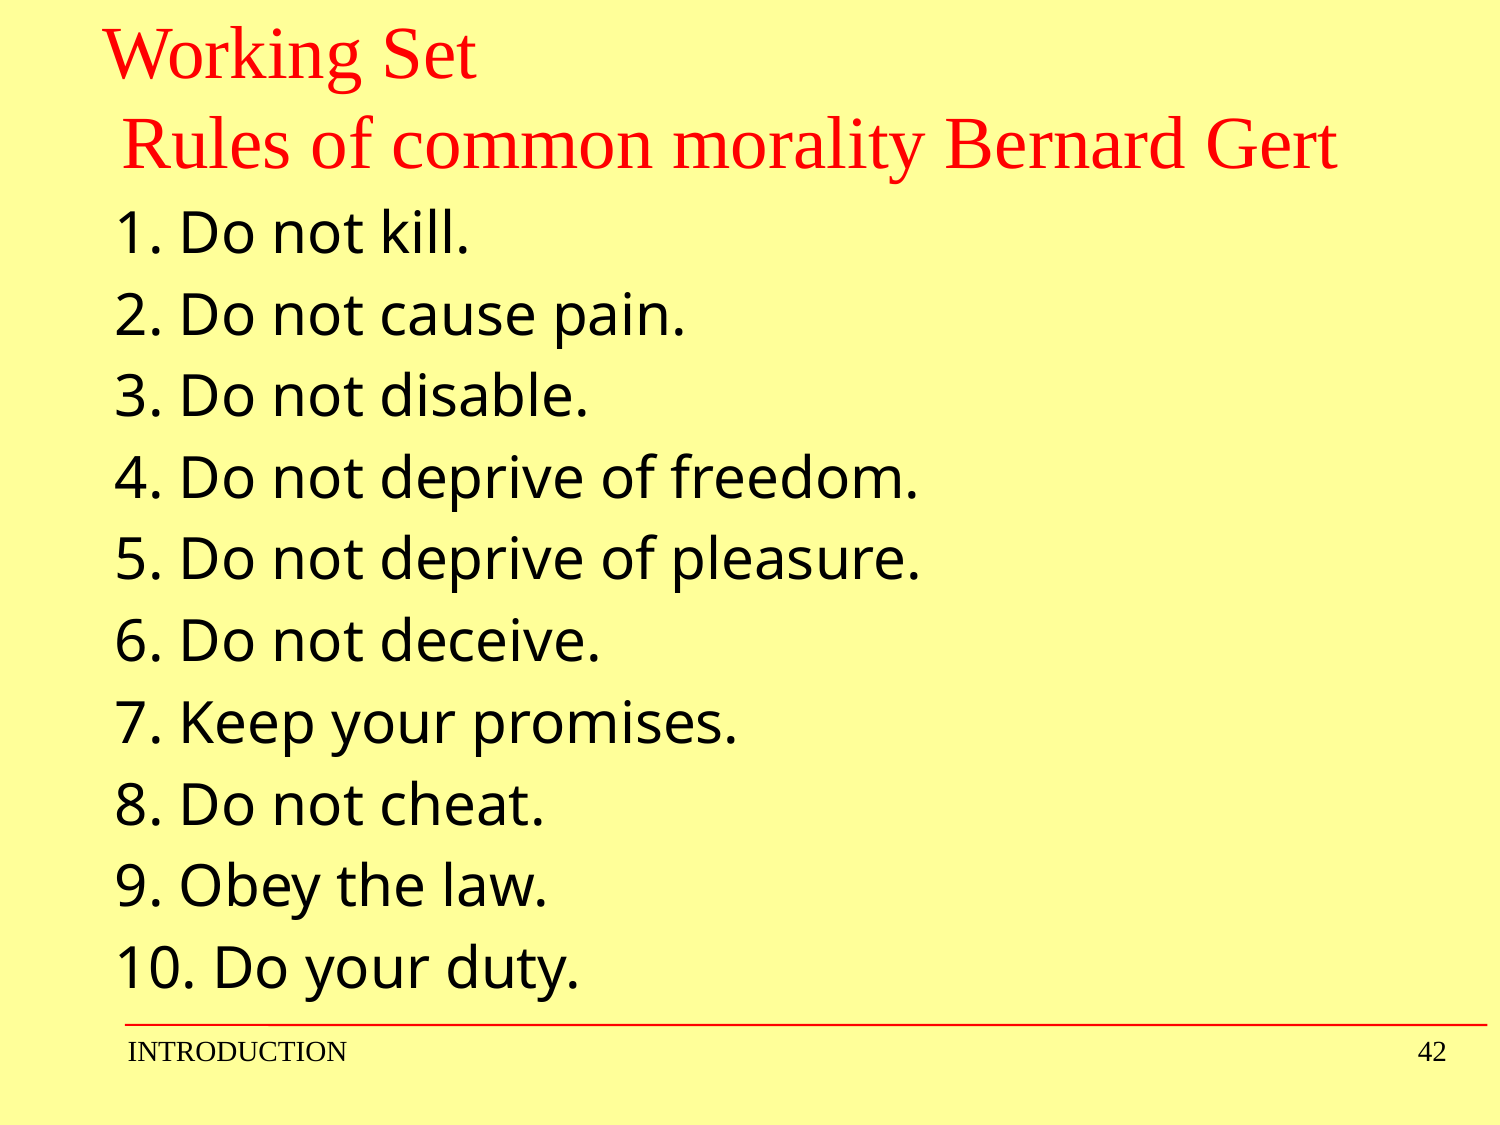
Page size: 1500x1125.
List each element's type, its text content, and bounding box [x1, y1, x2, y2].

slide_number 42 [1149, 1024, 1463, 1101]
list 1. Do not kill. 2. Do not cause pain. 3. Do not disable. 4. Do not deprive of freedom. 5. Do not deprive of pleasure. 6. Do not deceive. 7. Keep your promises. 8. Do not cheat. 9. Obey the law. 10. Do your duty. [99, 187, 1376, 963]
title Working Set Rules of common morality Bernard Gert [87, 0, 1363, 188]
slide_number INTRODUCTION [112, 1024, 501, 1101]
